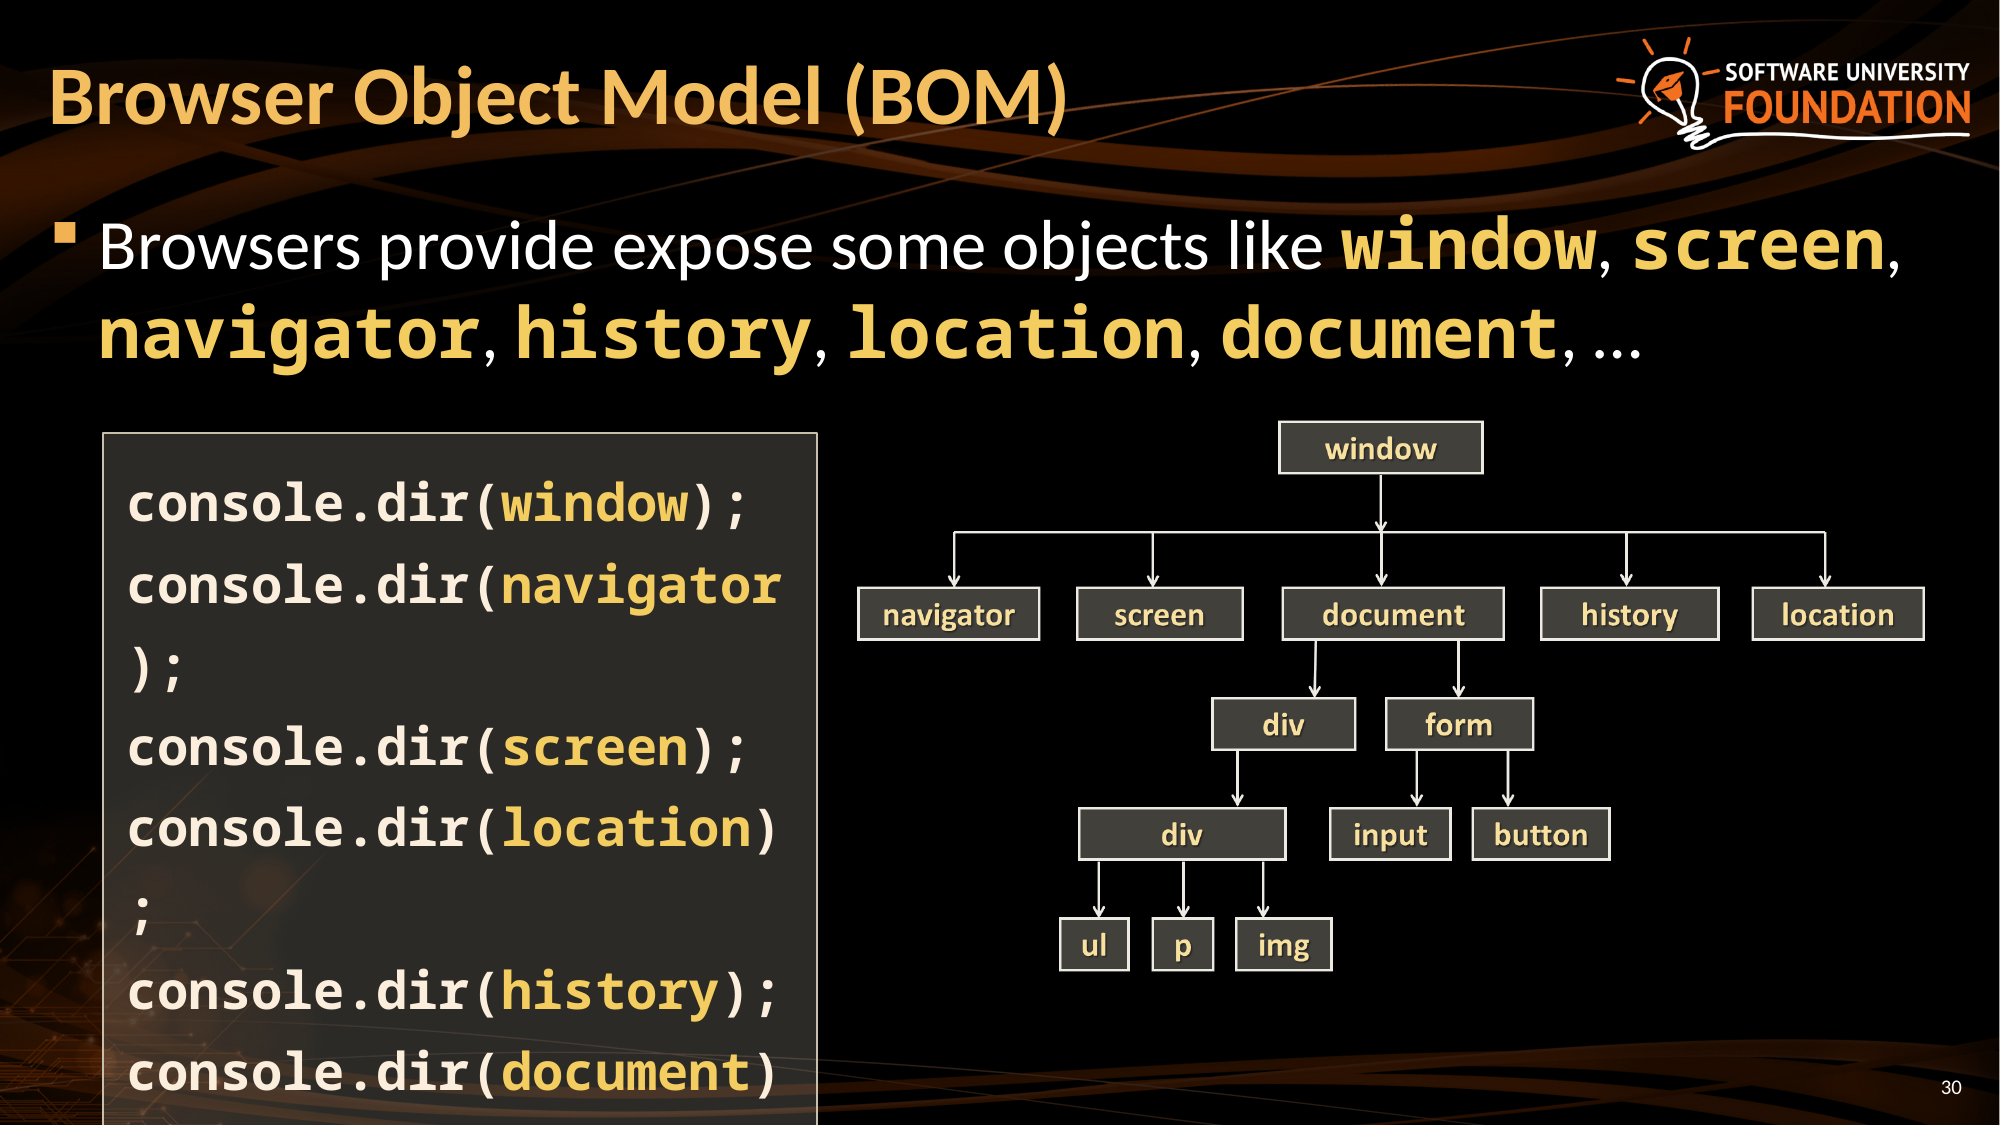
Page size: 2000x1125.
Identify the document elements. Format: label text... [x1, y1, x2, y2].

picture [857, 416, 1925, 988]
text_box console.dir(window); console.dir(navigator); console.dir(screen); console.dir(location); console.dir(history); console.dir(document); [102, 433, 818, 1125]
picture [0, 0, 2000, 1125]
title Browser Object Model (BOM) [30, 6, 1602, 189]
list Browsers provide expose some objects like window, screen, navigator, history, location, document, … [31, 188, 1968, 1103]
